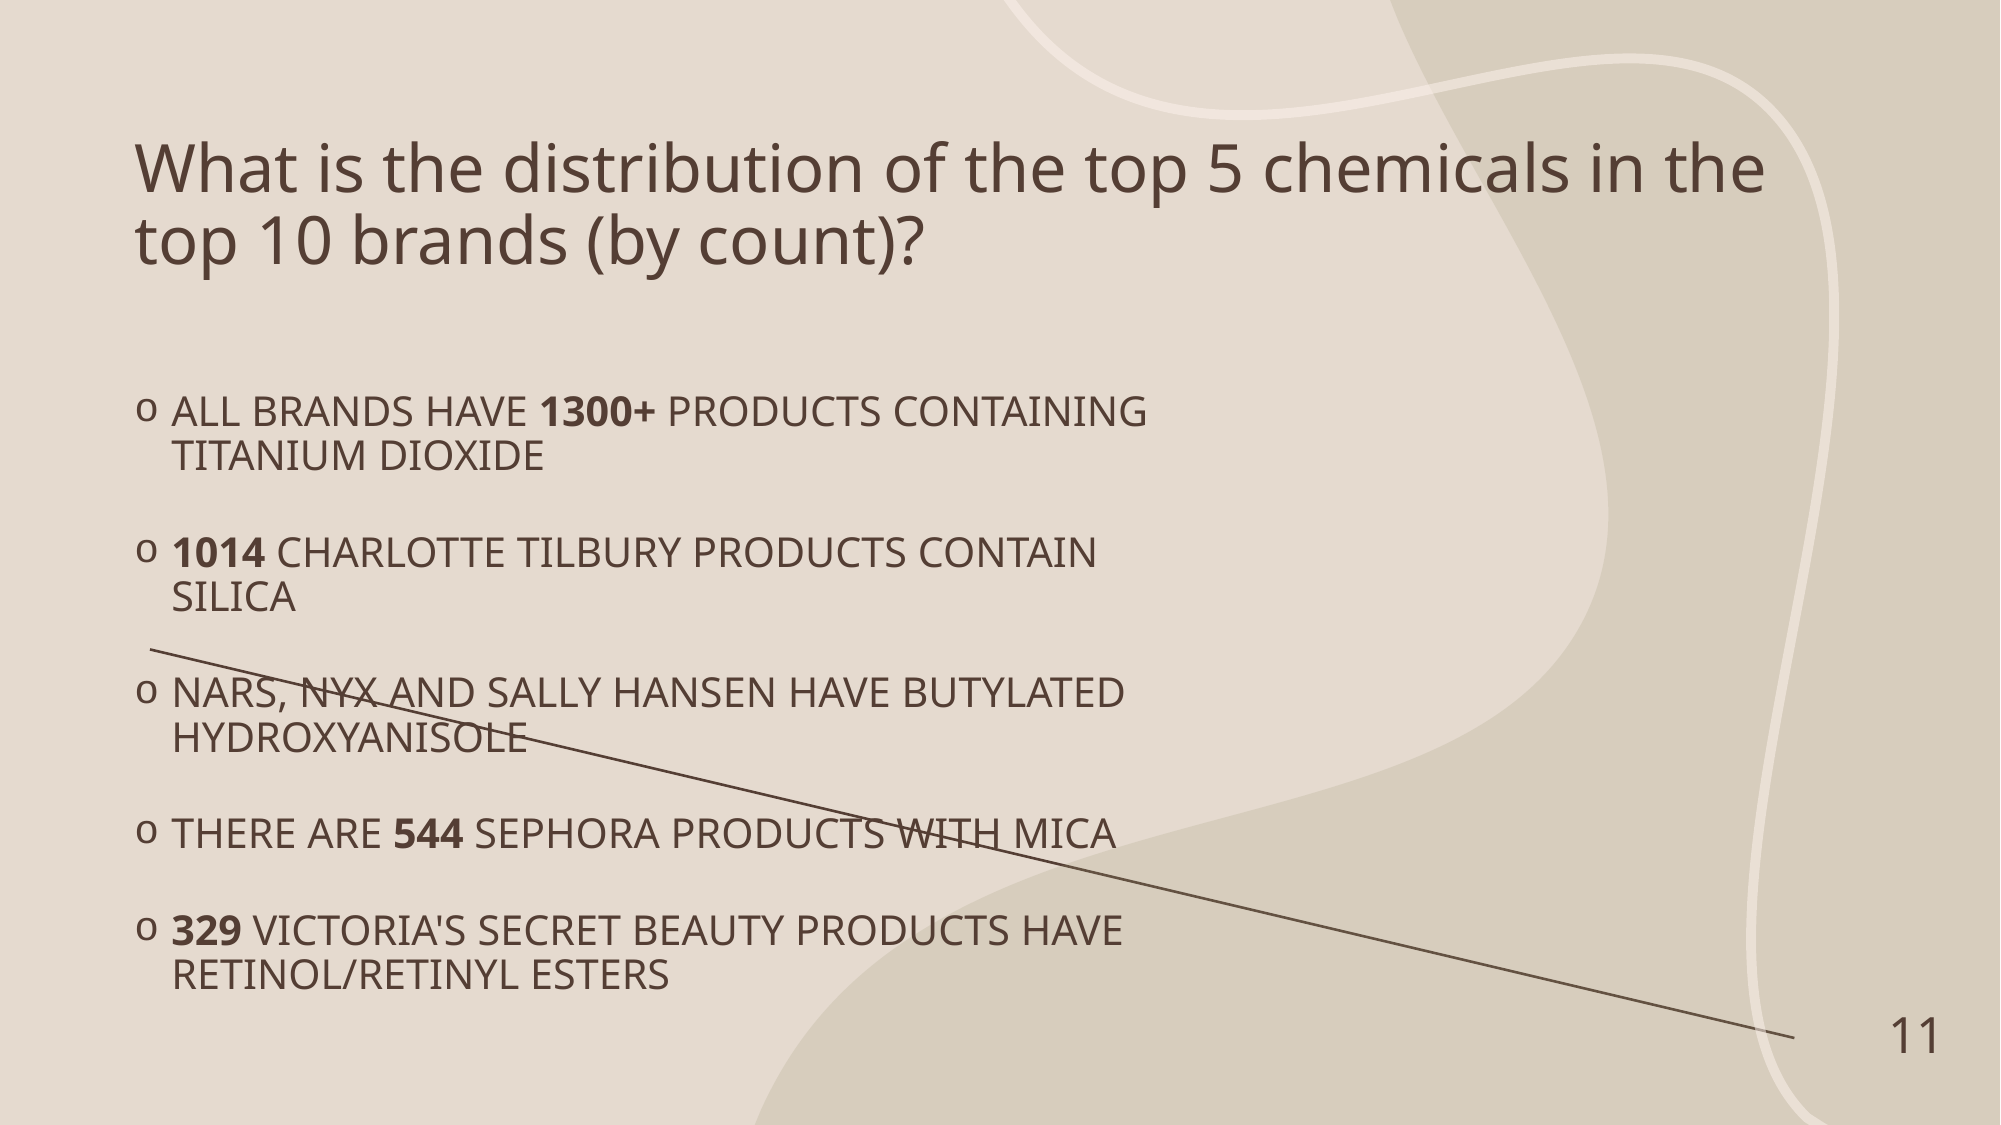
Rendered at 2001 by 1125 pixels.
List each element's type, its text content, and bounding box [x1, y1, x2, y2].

list All brands have 1300+ products containing titanium dioxide 1014 Charlotte Tilbury products contain silica NARS, NYX and Sally Hansen have Butylated hydroxyanisole There are 544 Sephora products with Mica 329 Victoria's Secret Beauty products have Retinol/retinyl esters [119, 382, 1224, 1013]
title What is the distribution of the top 5 chemicals in the top 10 brands (by count)? [119, 216, 1819, 367]
slide_number 11 [1862, 964, 1971, 1112]
